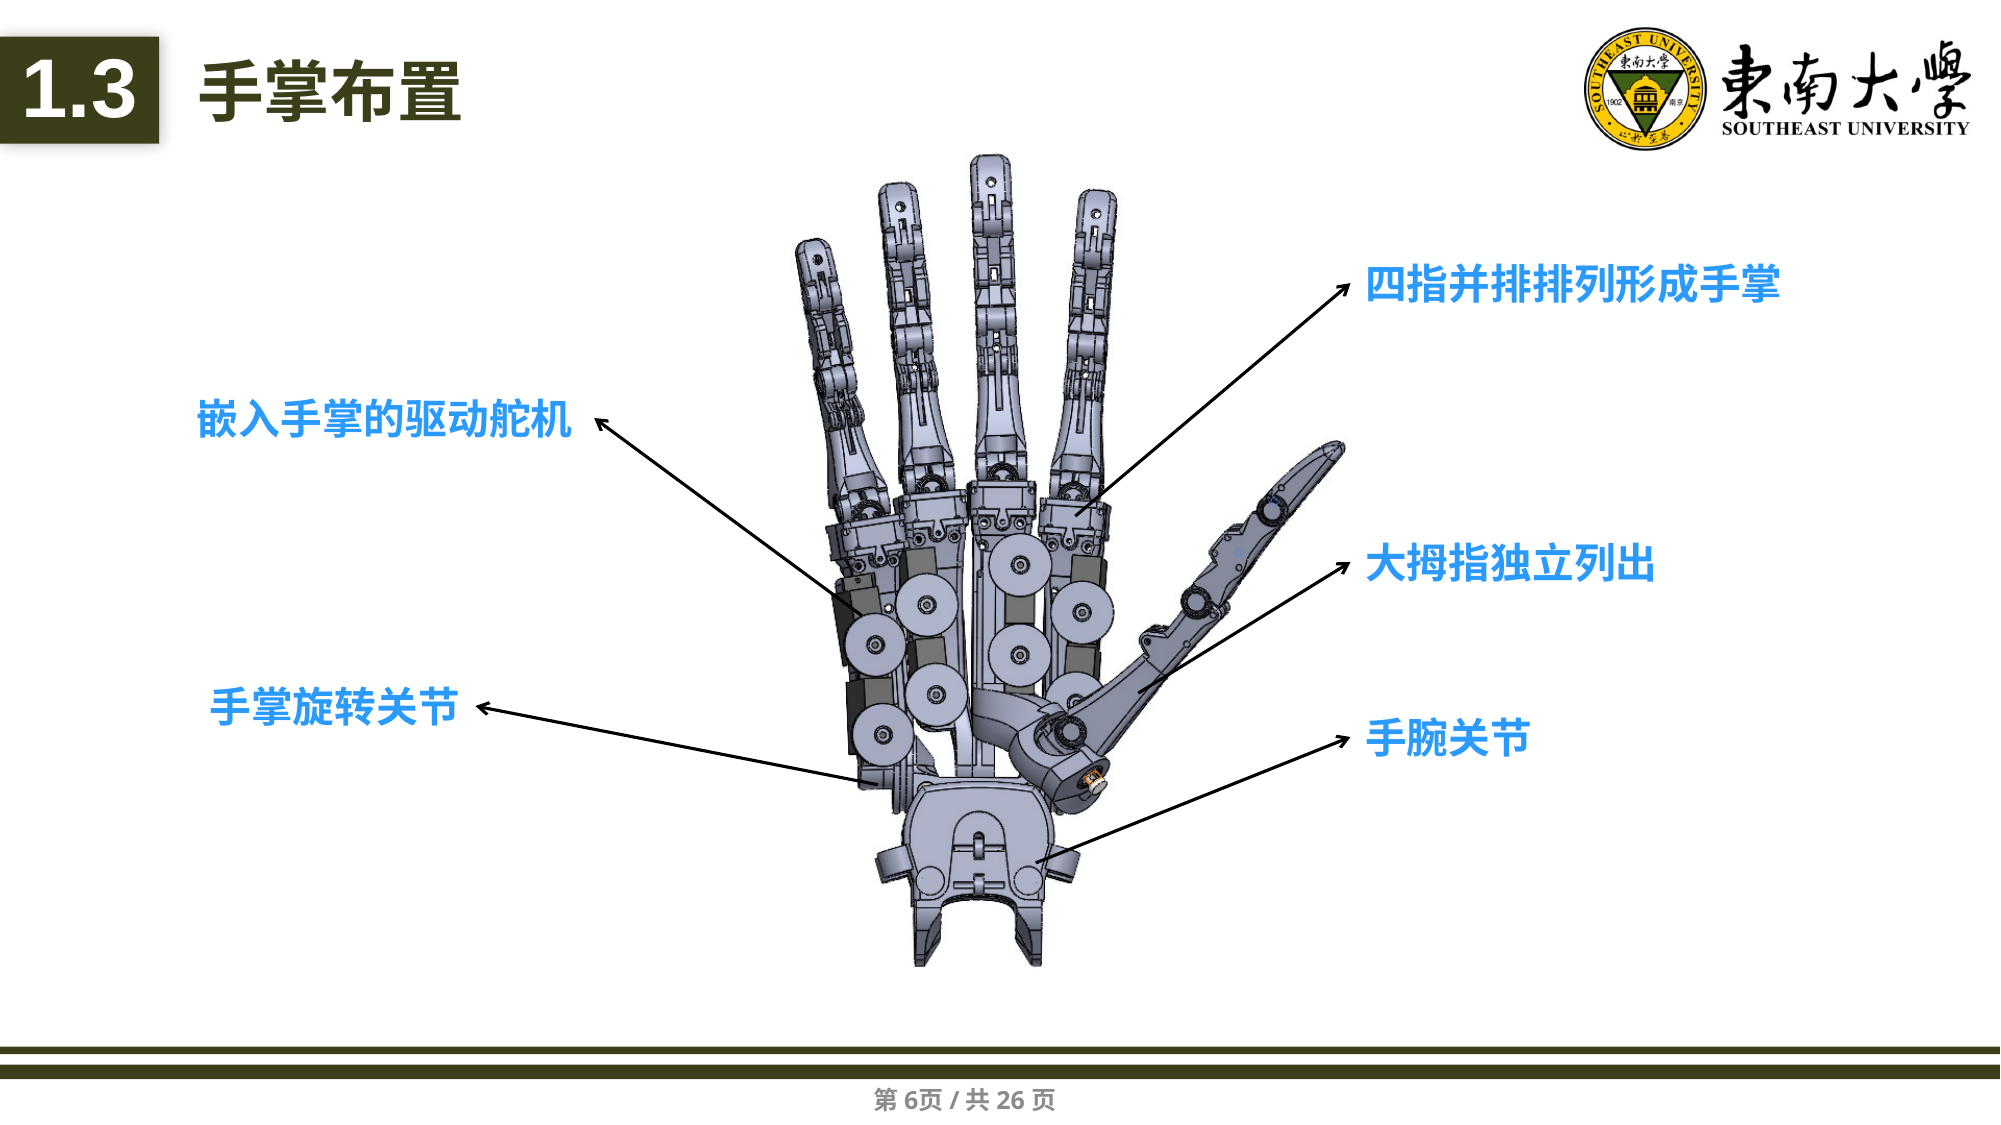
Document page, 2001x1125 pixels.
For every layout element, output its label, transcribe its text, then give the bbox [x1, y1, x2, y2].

text_box 四指并排排列形成手掌 [1351, 250, 1801, 316]
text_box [1075, 283, 1351, 517]
picture [1573, 14, 1977, 160]
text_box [1035, 737, 1351, 863]
slide_number 第6页/共26页 [739, 1071, 1190, 1125]
list 1.3 [0, 36, 160, 144]
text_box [594, 418, 862, 616]
list 手掌布置 [182, 36, 1238, 144]
picture [785, 143, 1351, 974]
text_box 大拇指独立列出 [1351, 529, 1676, 595]
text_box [1138, 562, 1351, 694]
text_box 手掌旋转关节 [194, 673, 476, 739]
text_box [475, 706, 878, 785]
text_box 手腕关节 [1351, 704, 1676, 770]
text_box 嵌入手掌的驱动舵机 [182, 385, 595, 451]
